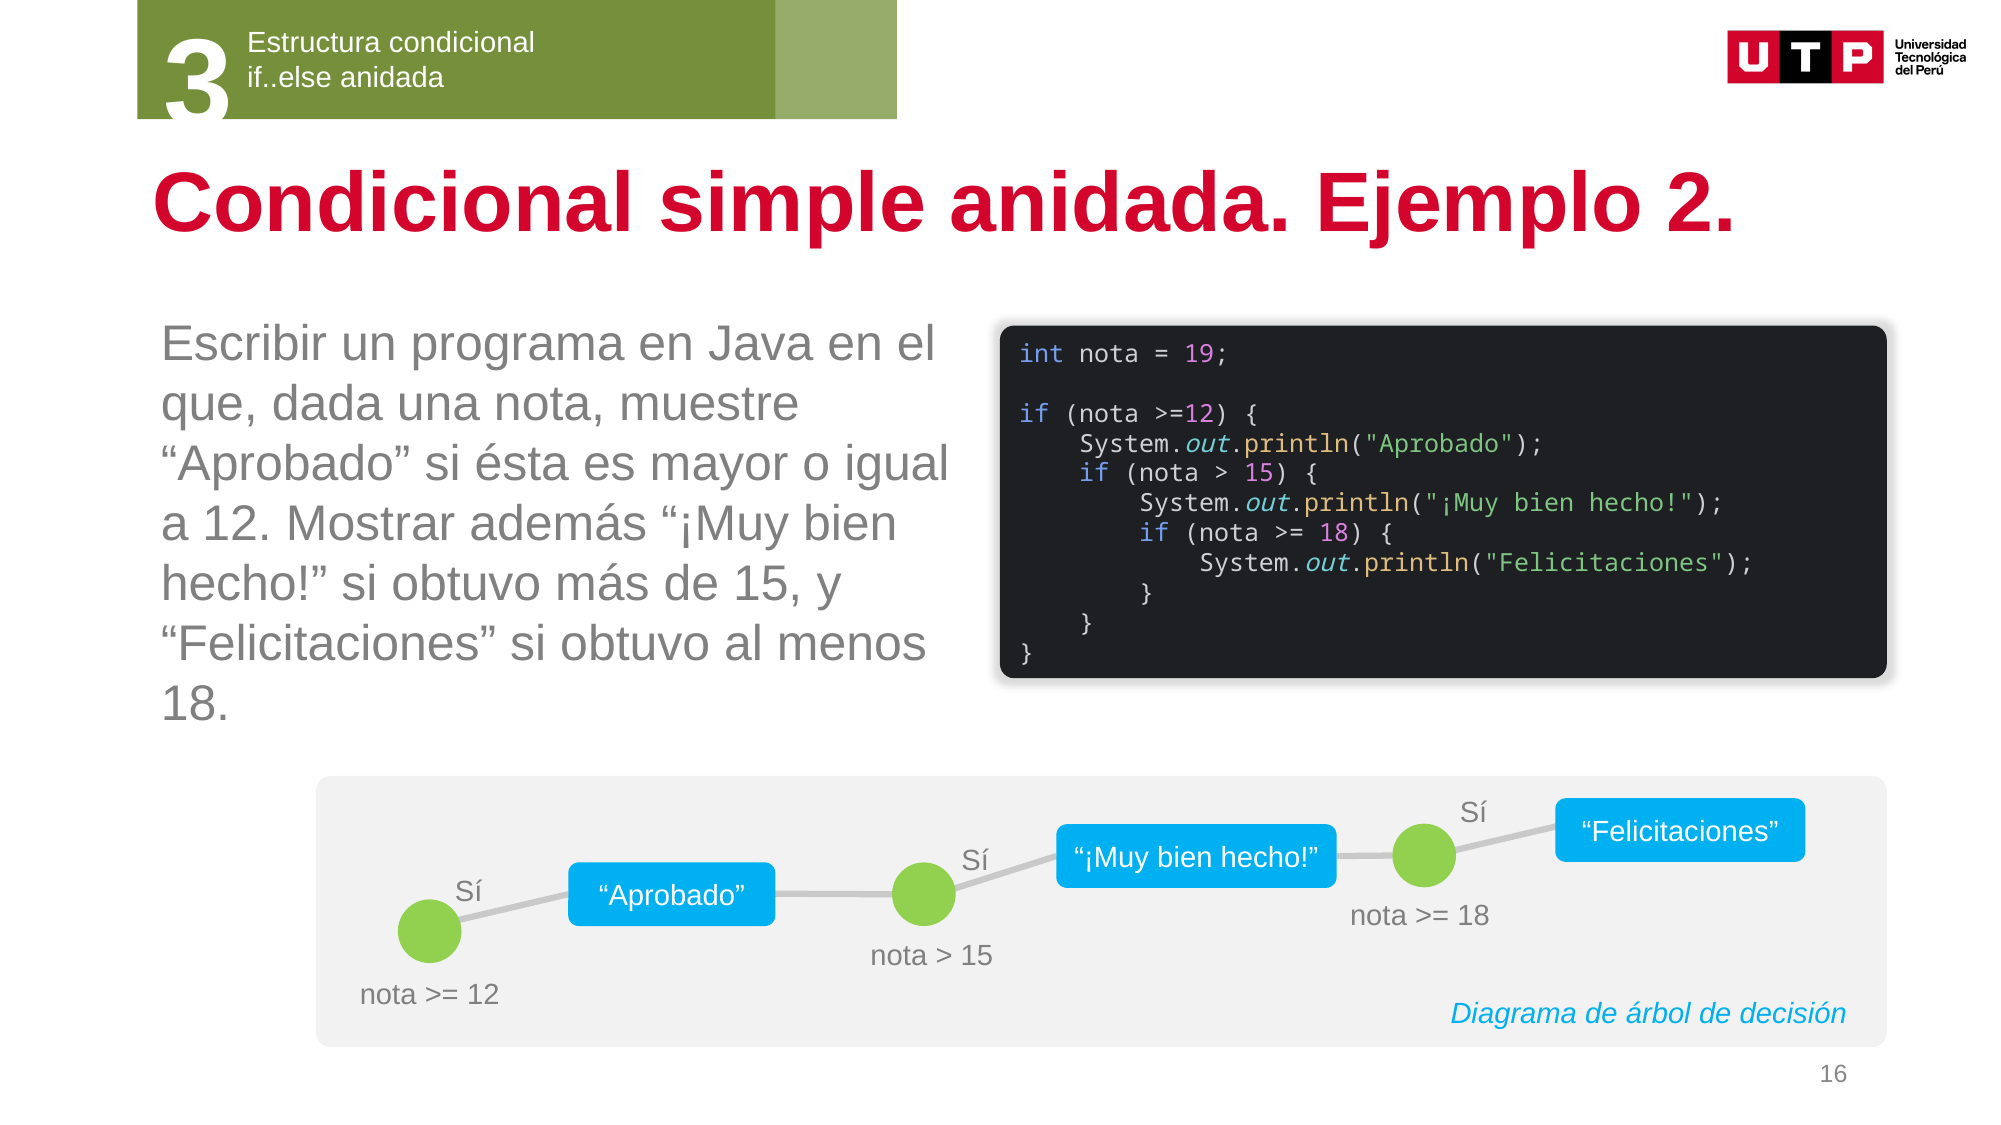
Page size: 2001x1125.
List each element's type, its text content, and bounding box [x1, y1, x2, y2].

slide_number 16 [1412, 1059, 1863, 1103]
list Escribir un programa en Java en el que, dada una nota, muestre “Aprobado” si ésta es mayor o igual a 12. Mostrar además “¡Muy bien hecho!” si obtuvo más de 15, y “Felicitaciones” si obtuvo al menos 18. [137, 302, 1000, 1021]
picture [1716, 22, 1973, 89]
title Condicional simple anidada. Ejemplo 2. [137, 139, 1863, 269]
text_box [137, 0, 898, 161]
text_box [315, 775, 1888, 1048]
text_box int nota = 19; if (nota >=12) { System.out.println("Aprobado"); if (nota > 15) { System.out.println("¡Muy bien hecho!"); if (nota >= 18) { System.out.println("Felicitaciones"); } } } [999, 325, 1887, 679]
